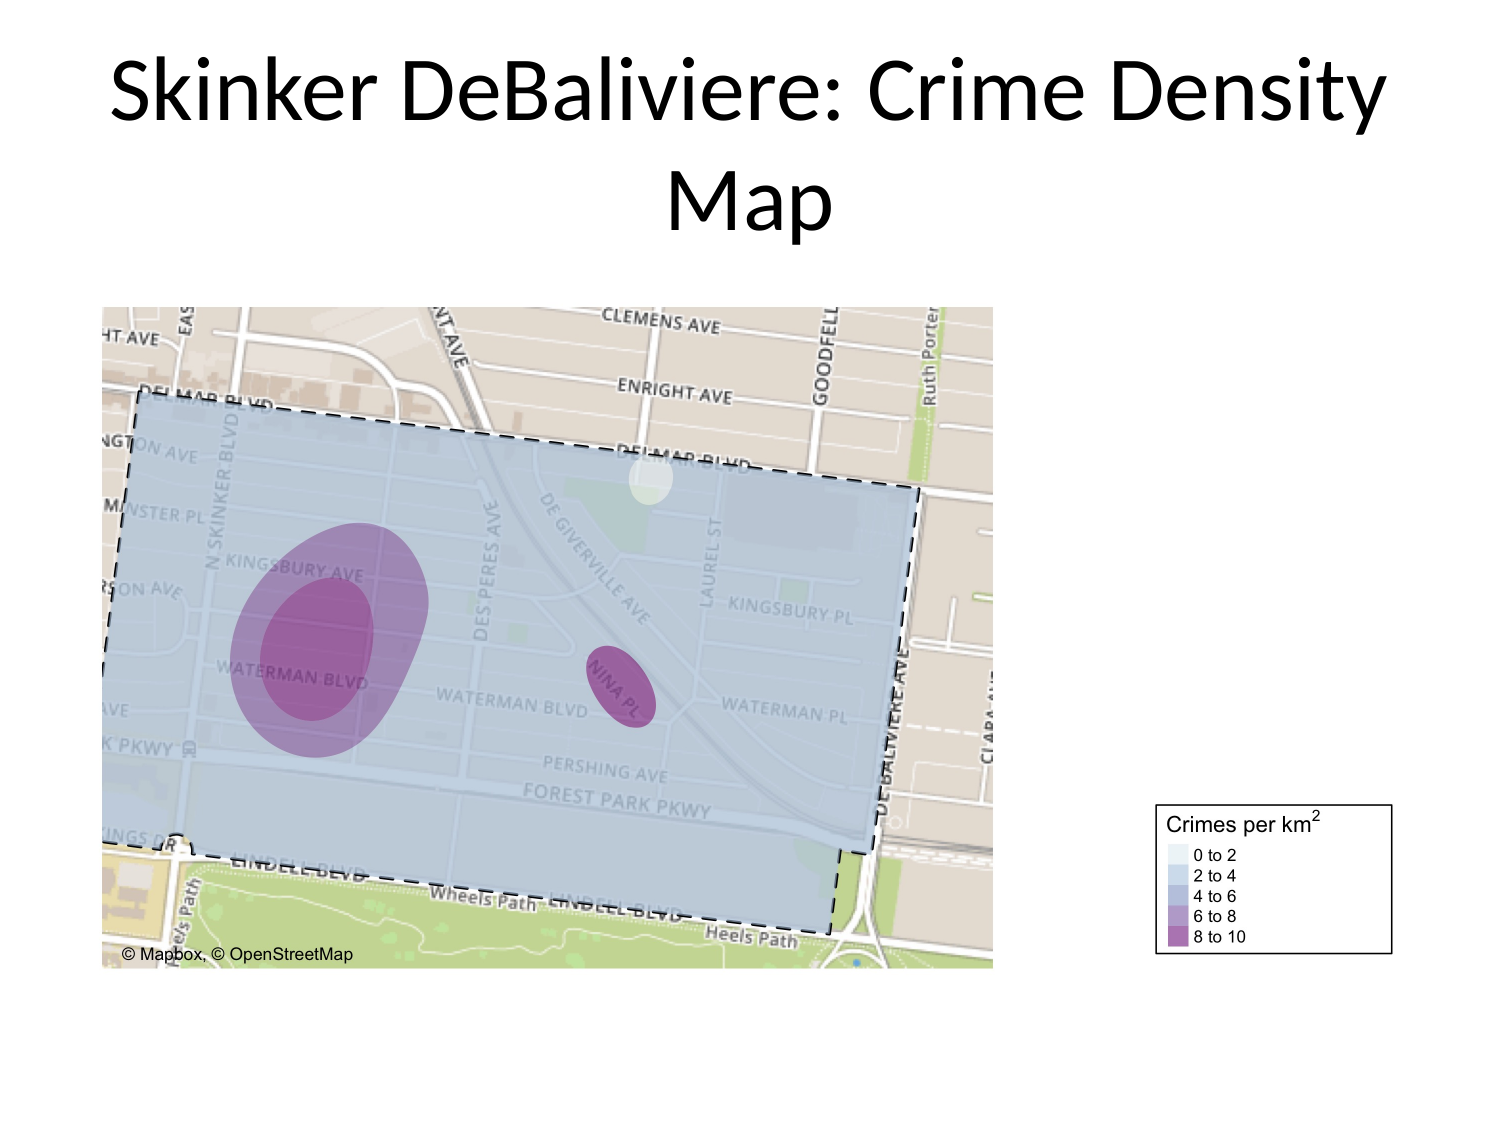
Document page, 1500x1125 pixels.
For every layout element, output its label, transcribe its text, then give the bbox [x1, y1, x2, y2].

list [74, 262, 1426, 1013]
title Skinker DeBaliviere: Crime Density Map [75, 45, 1425, 233]
